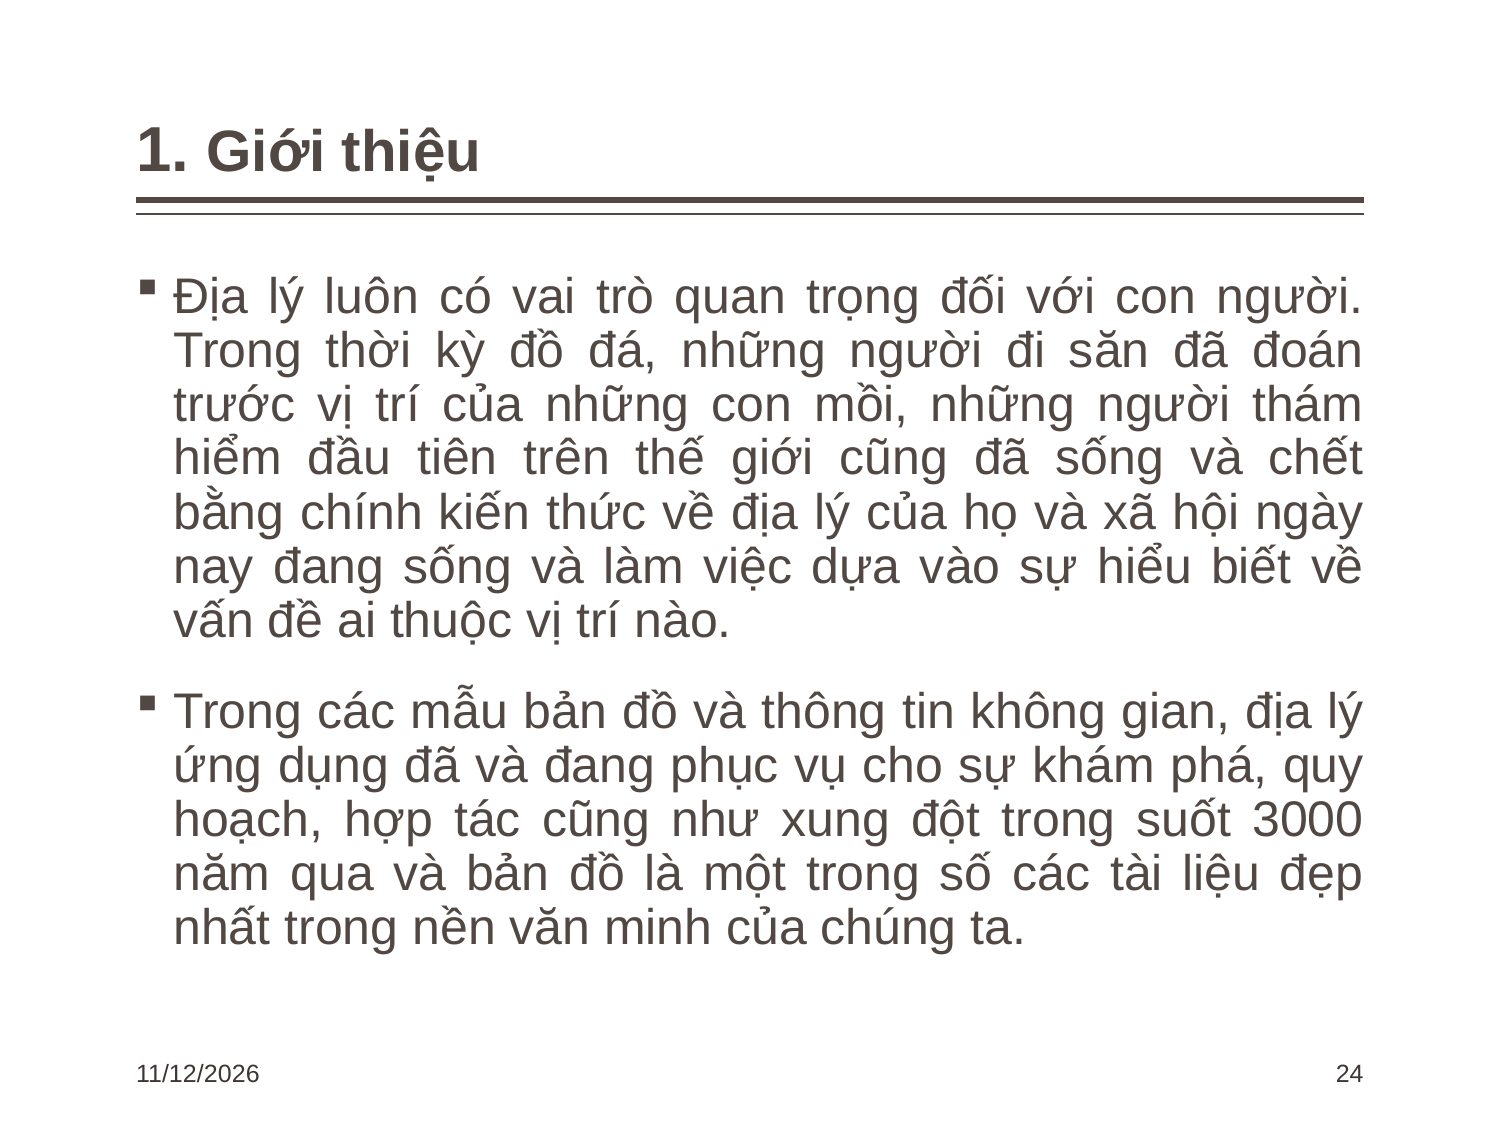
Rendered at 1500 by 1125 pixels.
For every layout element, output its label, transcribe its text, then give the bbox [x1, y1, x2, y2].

title 1. Giới thiệu [135, 12, 1364, 193]
list Địa lý luôn có vai trò quan trọng đối với con người. Trong thời kỳ đồ đá, những người đi săn đã đoán trước vị trí của những con mồi, những người thám hiểm đầu tiên trên thế giới cũng đã sống và chết bằng chính kiến thức về địa lý của họ và xã hội ngày nay đang sống và làm việc dựa vào sự hiểu biết về vấn đề ai thuộc vị trí nào. Trong các mẫu bản đồ và thông tin không gian, địa lý ứng dụng đã và đang phục vụ cho sự khám phá, quy hoạch, hợp tác cũng như xung đột trong suốt 3000 năm qua và bản đồ là một trong số các tài liệu đẹp nhất trong nền văn minh của chúng ta. [135, 262, 1364, 1013]
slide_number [135, 1042, 362, 1103]
slide_number 24 [1138, 1042, 1364, 1103]
